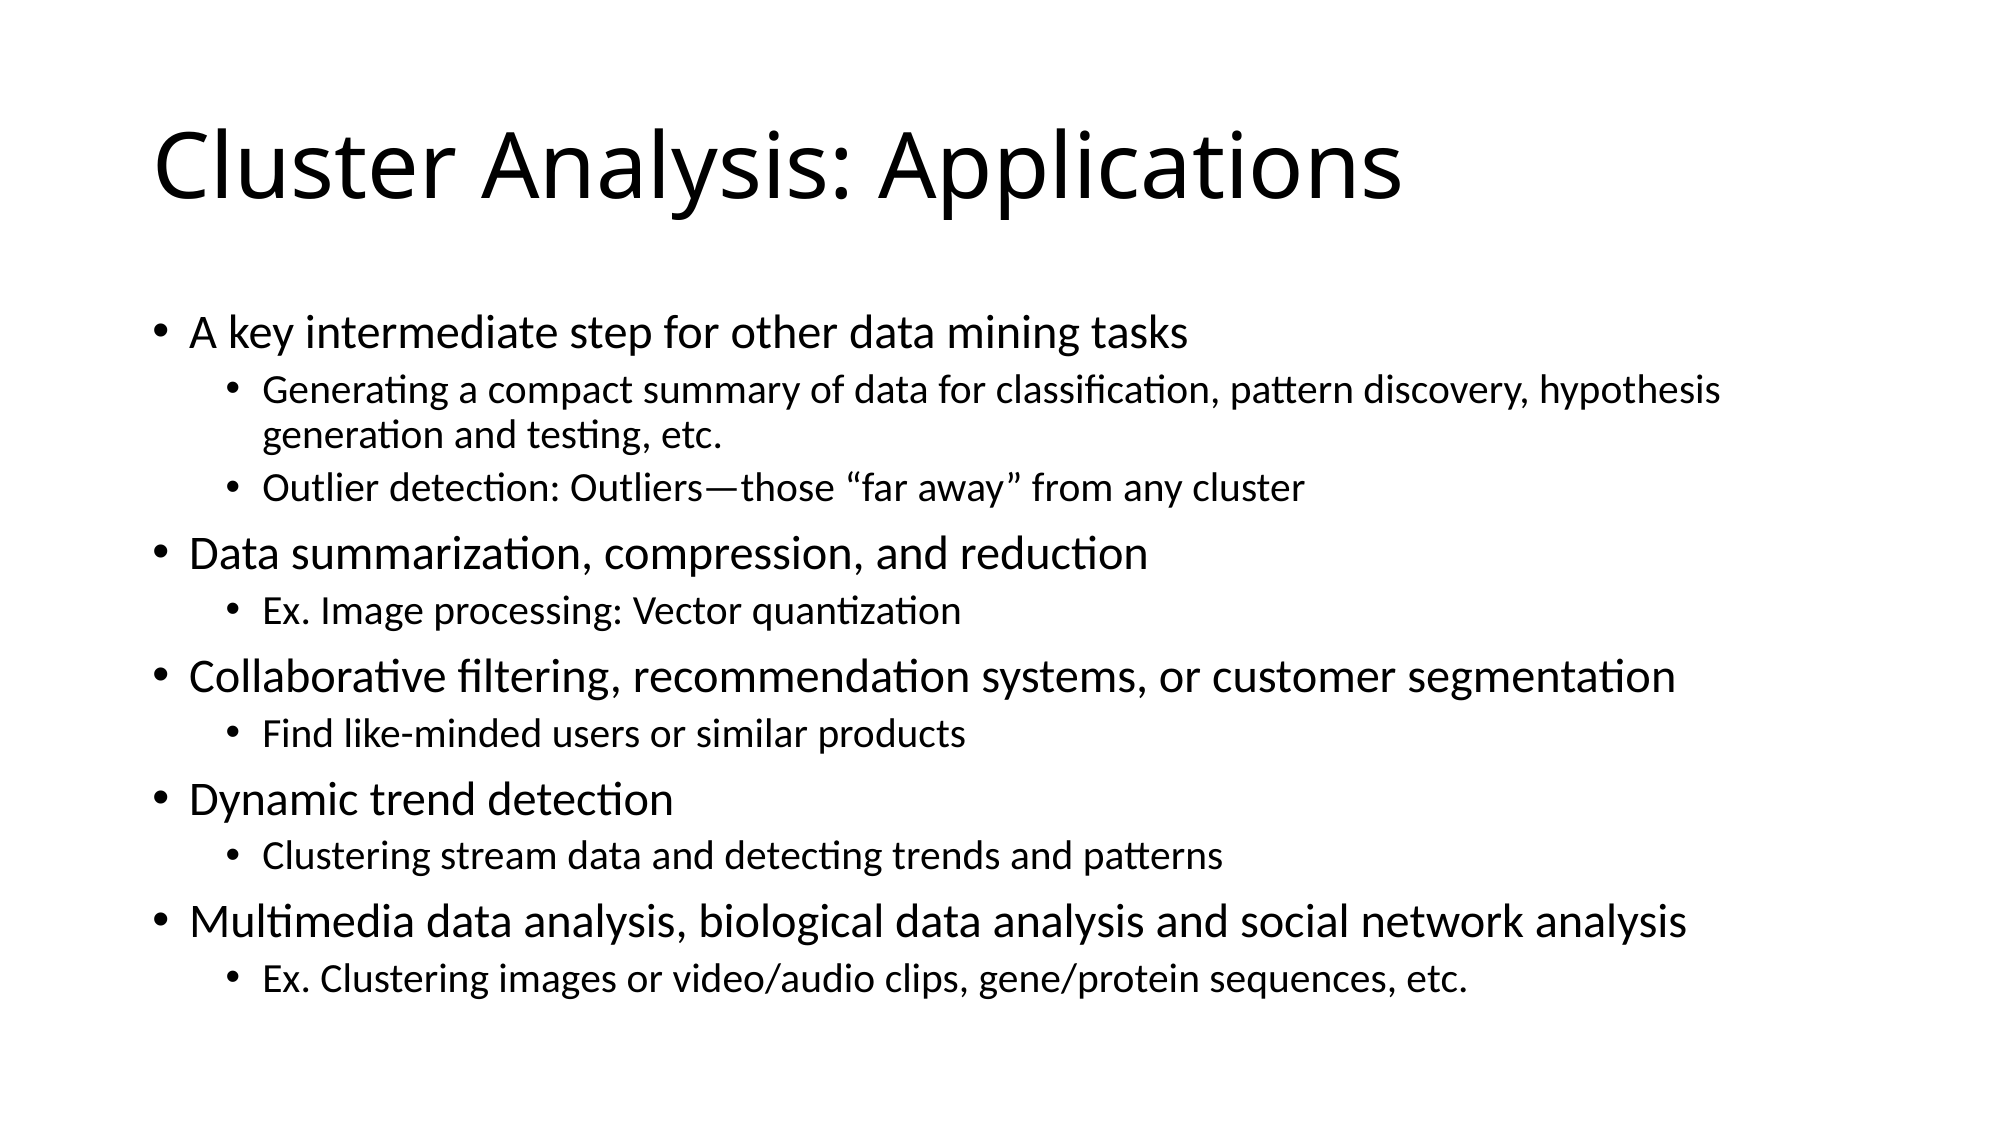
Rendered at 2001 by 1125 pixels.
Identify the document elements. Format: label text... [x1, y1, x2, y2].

title Cluster Analysis: Applications [137, 59, 1863, 278]
list A key intermediate step for other data mining tasks Generating a compact summary of data for classification, pattern discovery, hypothesis generation and testing, etc. Outlier detection: Outliers—those “far away” from any cluster Data summarization, compression, and reduction Ex. Image processing: Vector quantization Collaborative filtering, recommendation systems, or customer segmentation Find like-minded users or similar products Dynamic trend detection Clustering stream data and detecting trends and patterns Multimedia data analysis, biological data analysis and social network analysis Ex. Clustering images or video/audio clips, gene/protein sequences, etc. [137, 299, 1863, 1014]
